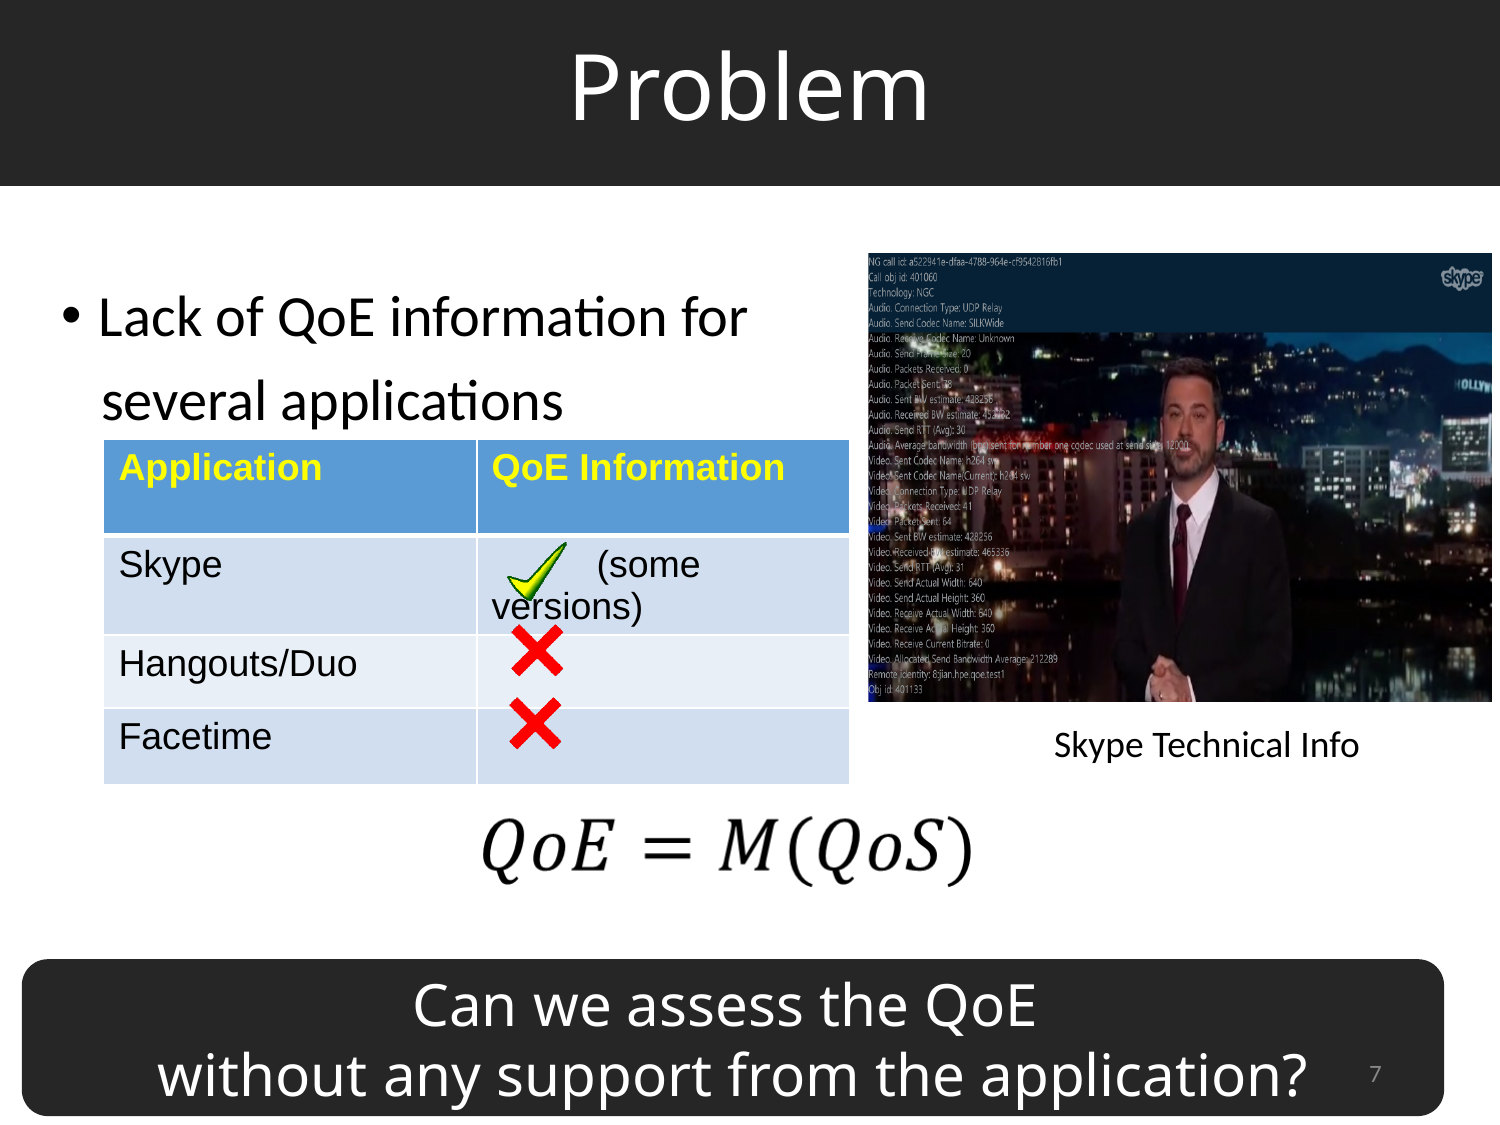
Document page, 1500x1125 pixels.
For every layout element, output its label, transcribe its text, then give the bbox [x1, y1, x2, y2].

text_box [470, 798, 985, 888]
table_cell [478, 709, 849, 784]
slide_number ‹#› [1059, 1042, 1397, 1103]
table_cell [478, 636, 849, 707]
picture [868, 253, 1500, 702]
table_cell Skype [104, 538, 476, 634]
picture [507, 542, 567, 601]
text_box Can we assess the QoE without any support from the application? [21, 959, 1445, 1117]
table_cell Hangouts/Duo [104, 636, 476, 707]
picture [507, 694, 563, 751]
table_cell Facetime [104, 709, 476, 784]
table_cell (some versions) [478, 538, 849, 634]
list Lack of QoE information for several applications [46, 278, 1172, 783]
text_box Skype Technical Info [1039, 712, 1379, 774]
title Problem [0, 0, 1500, 186]
table_header Application [104, 440, 476, 533]
picture [509, 622, 565, 678]
table_header QoE Information [478, 440, 849, 533]
